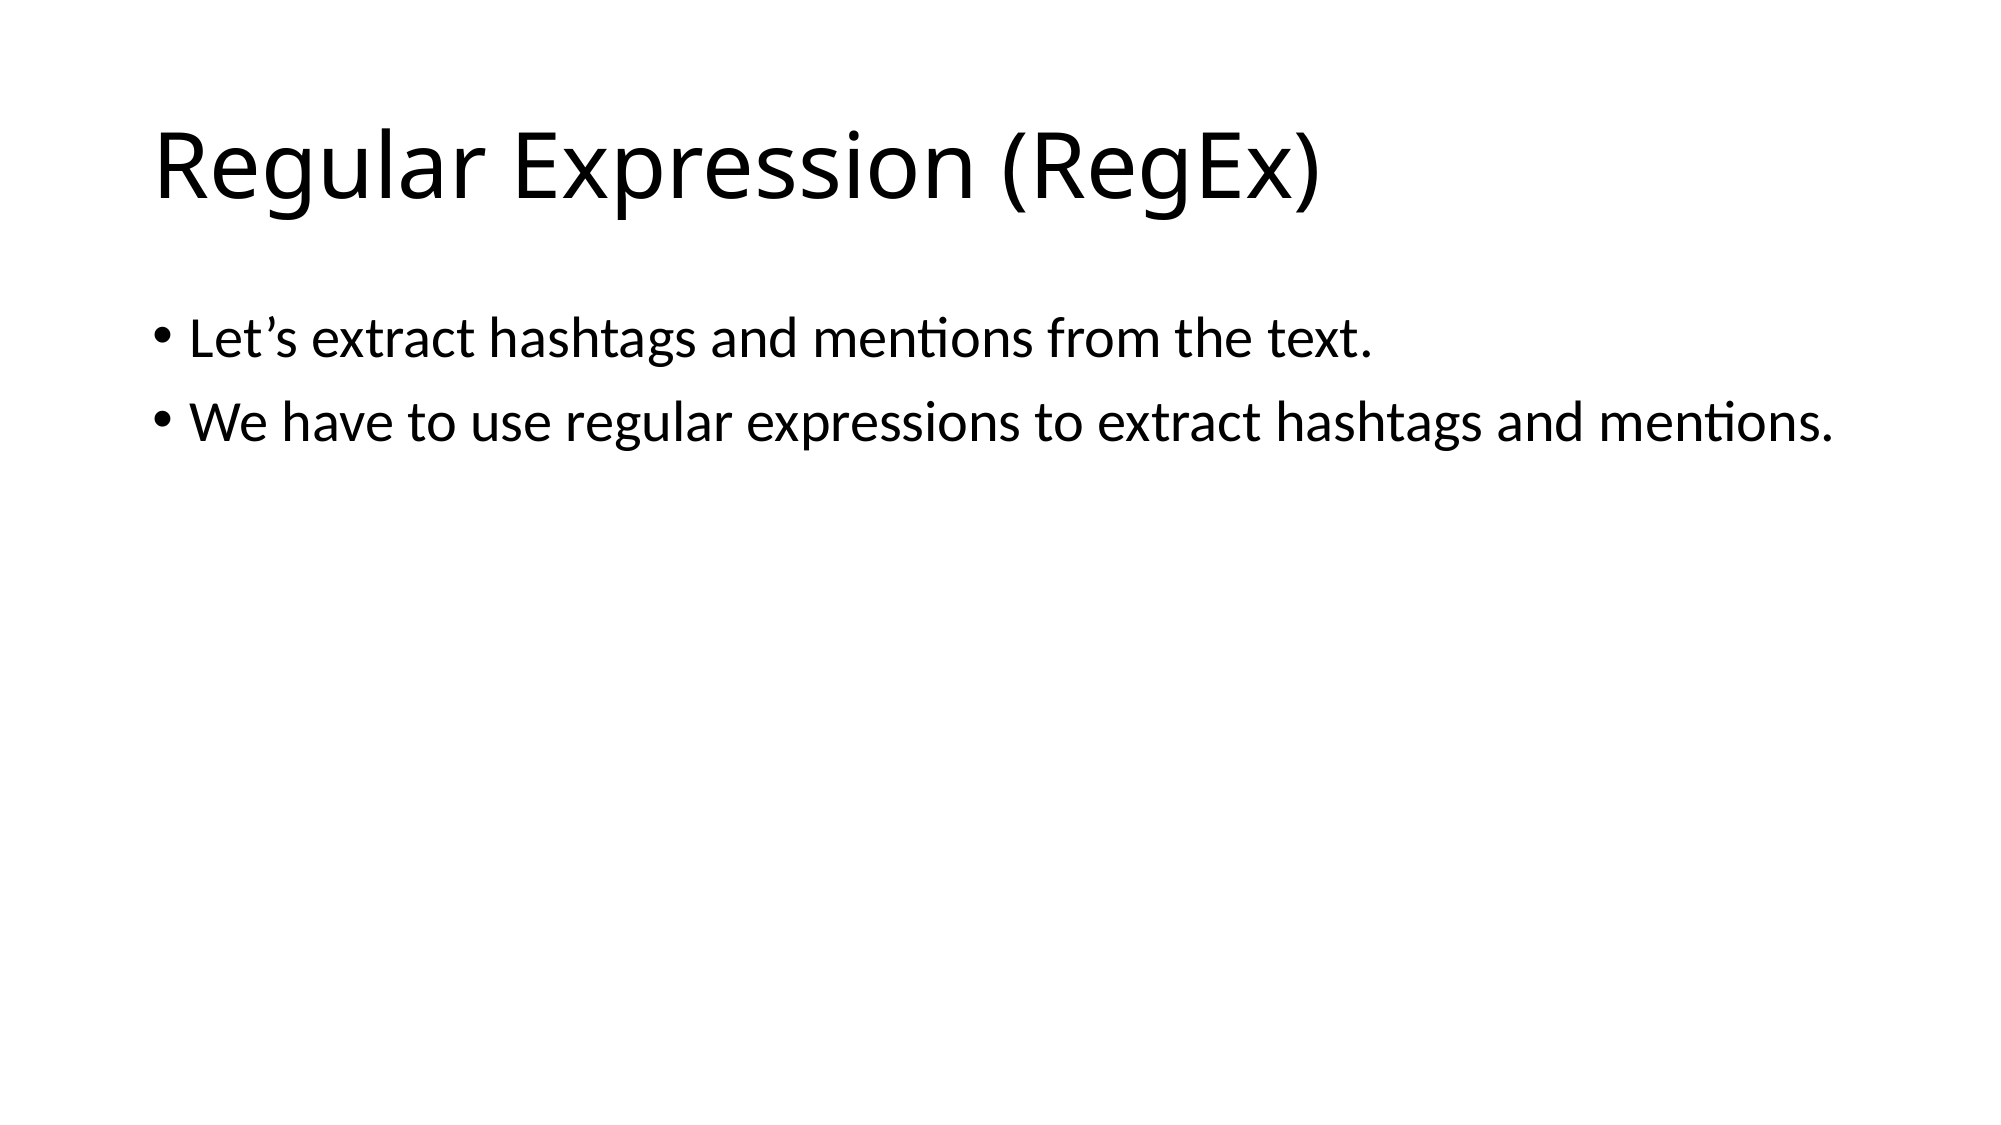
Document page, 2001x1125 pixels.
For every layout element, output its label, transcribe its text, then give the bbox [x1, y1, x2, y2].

title Regular Expression (RegEx) [137, 59, 1863, 278]
list Let’s extract hashtags and mentions from the text. We have to use regular expressions to extract hashtags and mentions. [137, 299, 1863, 1014]
